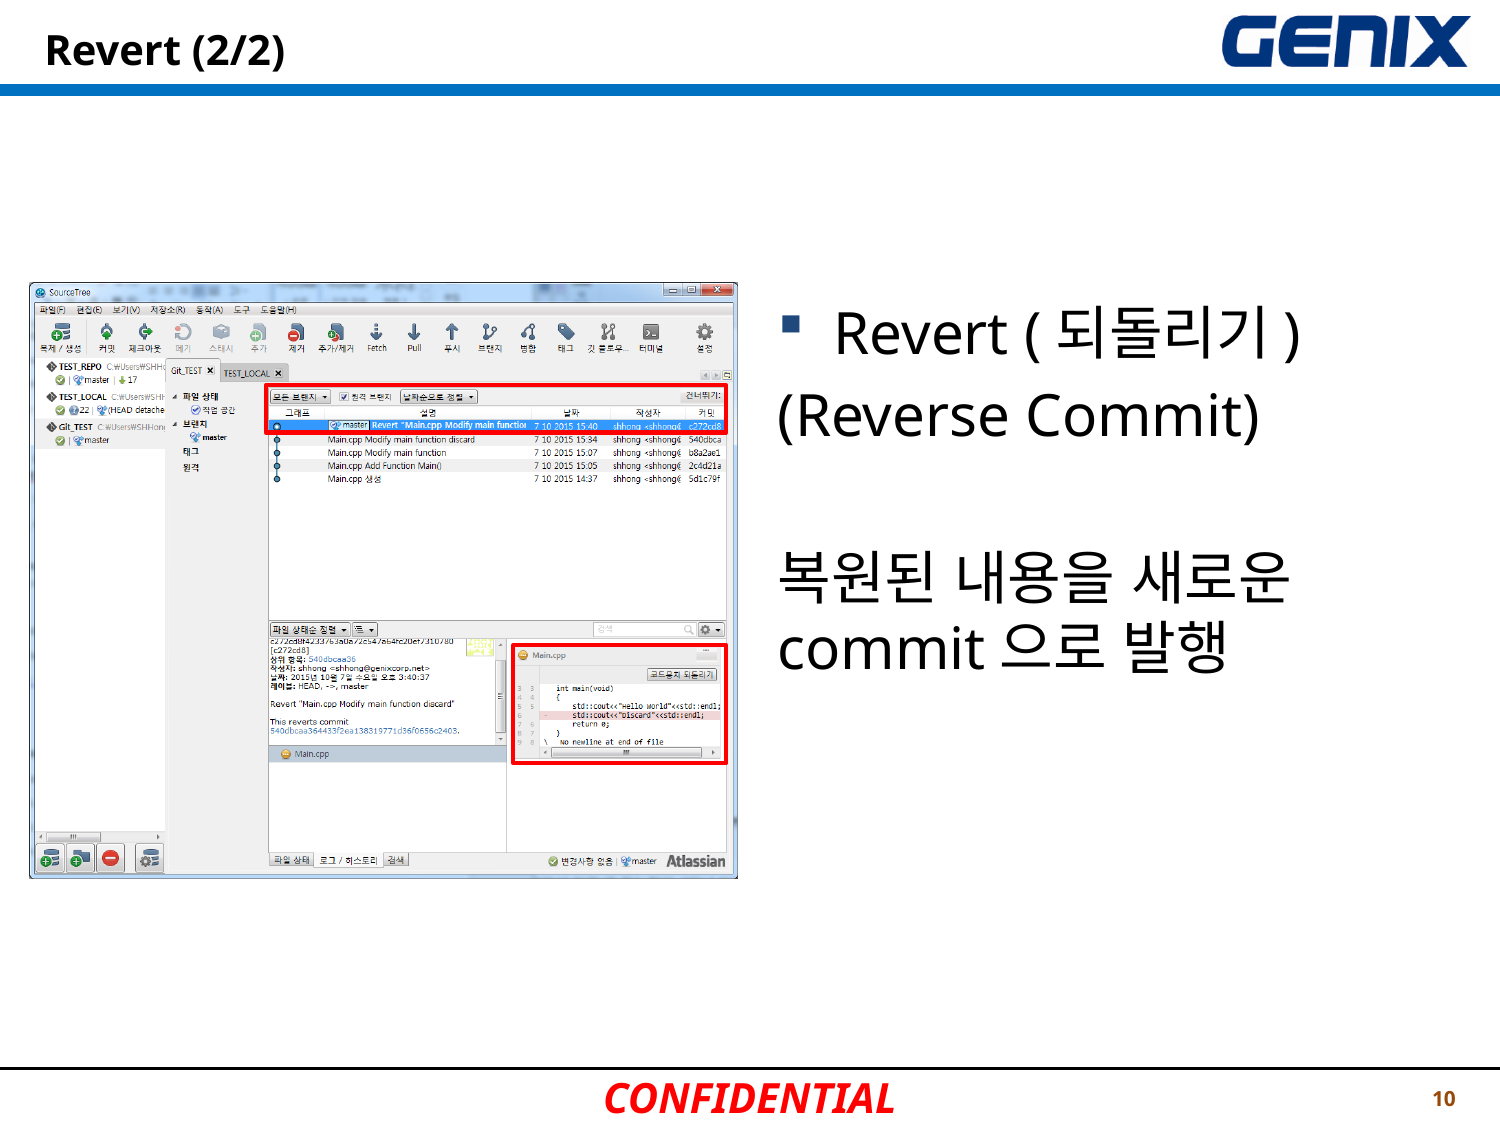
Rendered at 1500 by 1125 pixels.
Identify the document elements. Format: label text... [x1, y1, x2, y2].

slide_number 10 [1315, 1082, 1471, 1117]
list Revert (되돌리기) (Reverse Commit) 복원된 내용을 새로운 commit으로 발행 [762, 125, 1471, 1035]
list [29, 281, 738, 879]
title Revert (2/2) [29, 15, 1211, 82]
footer CONFIDENTIAL [512, 1082, 988, 1119]
picture [1222, 15, 1471, 67]
